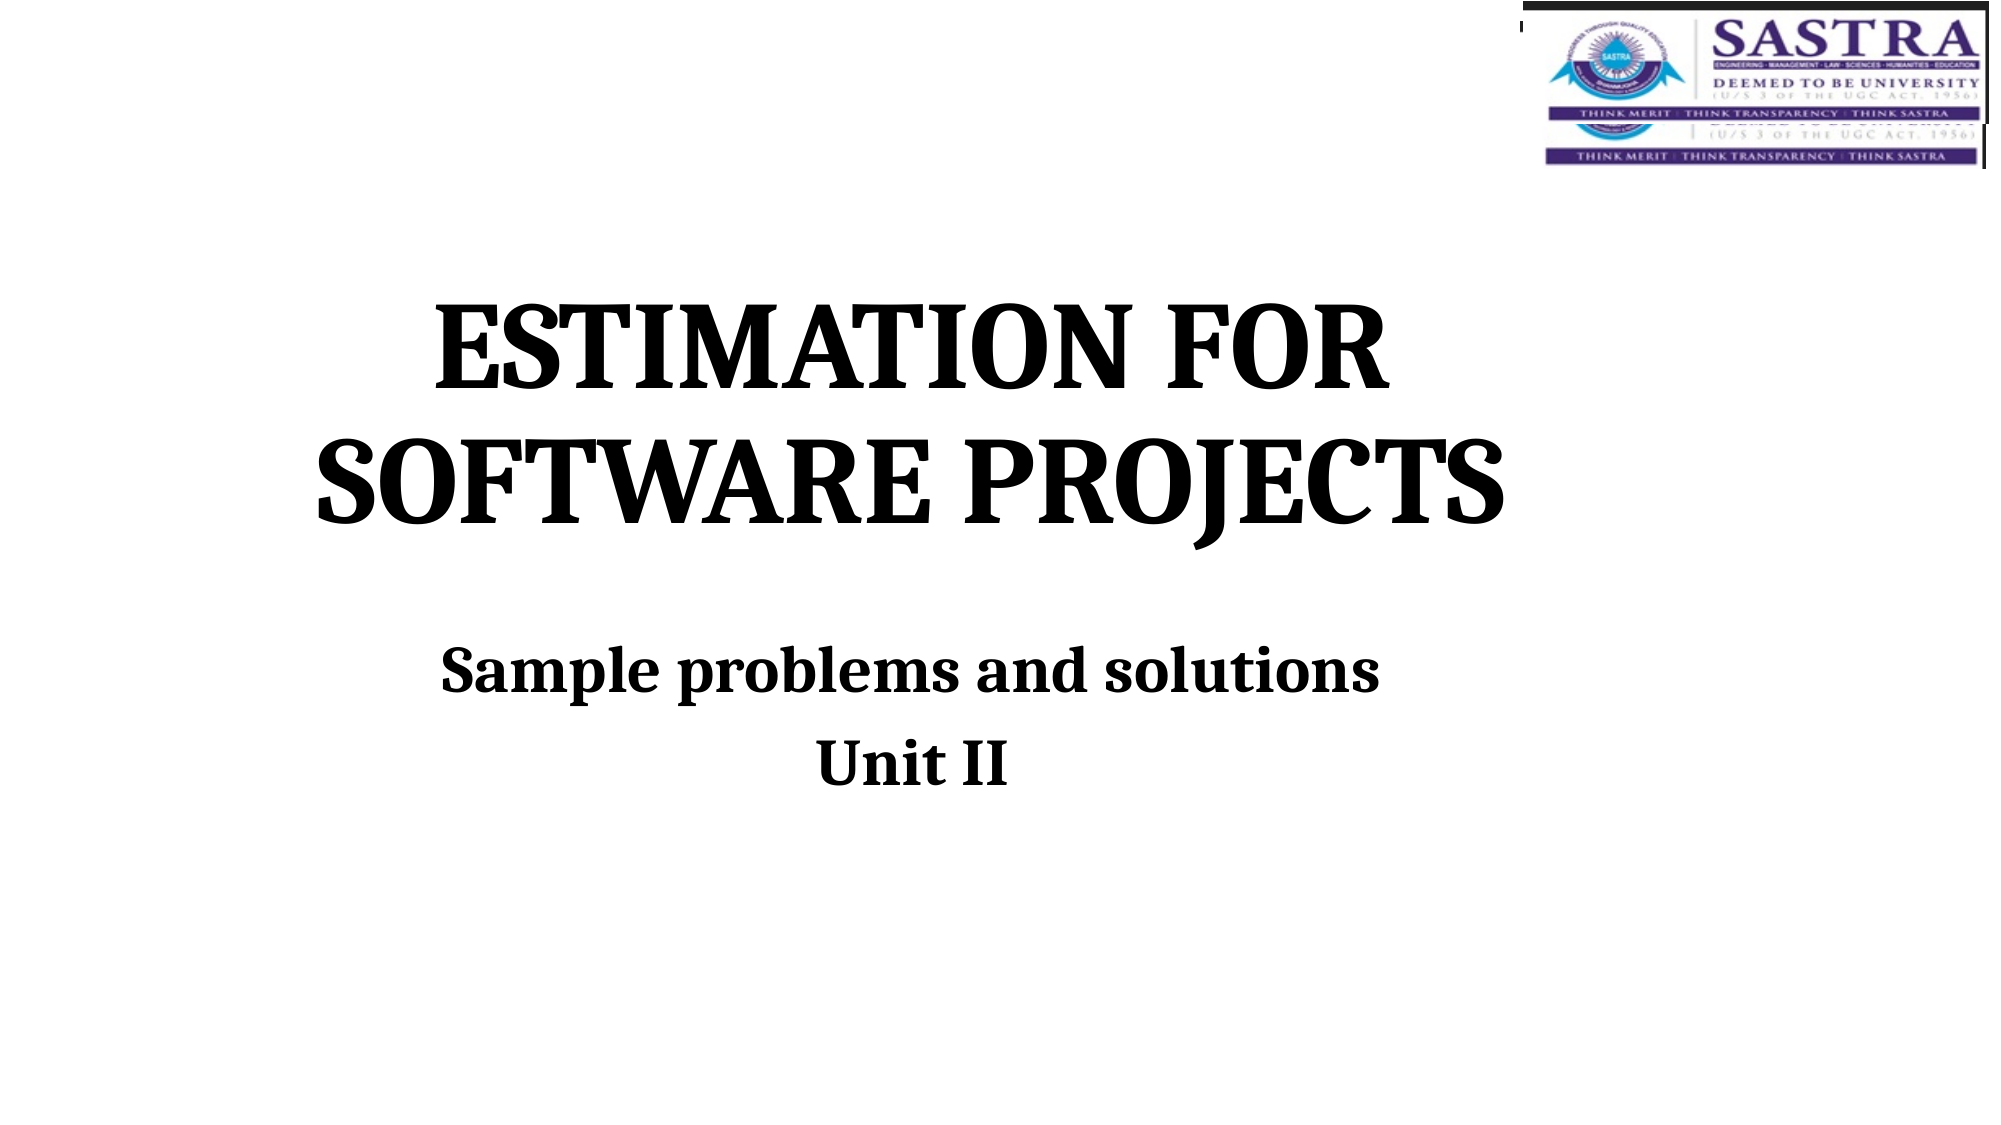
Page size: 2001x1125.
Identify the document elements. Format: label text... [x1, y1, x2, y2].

picture [1520, 1, 1989, 169]
title ESTIMATION FOR SOFTWARE PROJECTS [184, 192, 1640, 558]
subtitle Sample problems and solutions Unit II [162, 627, 1663, 899]
